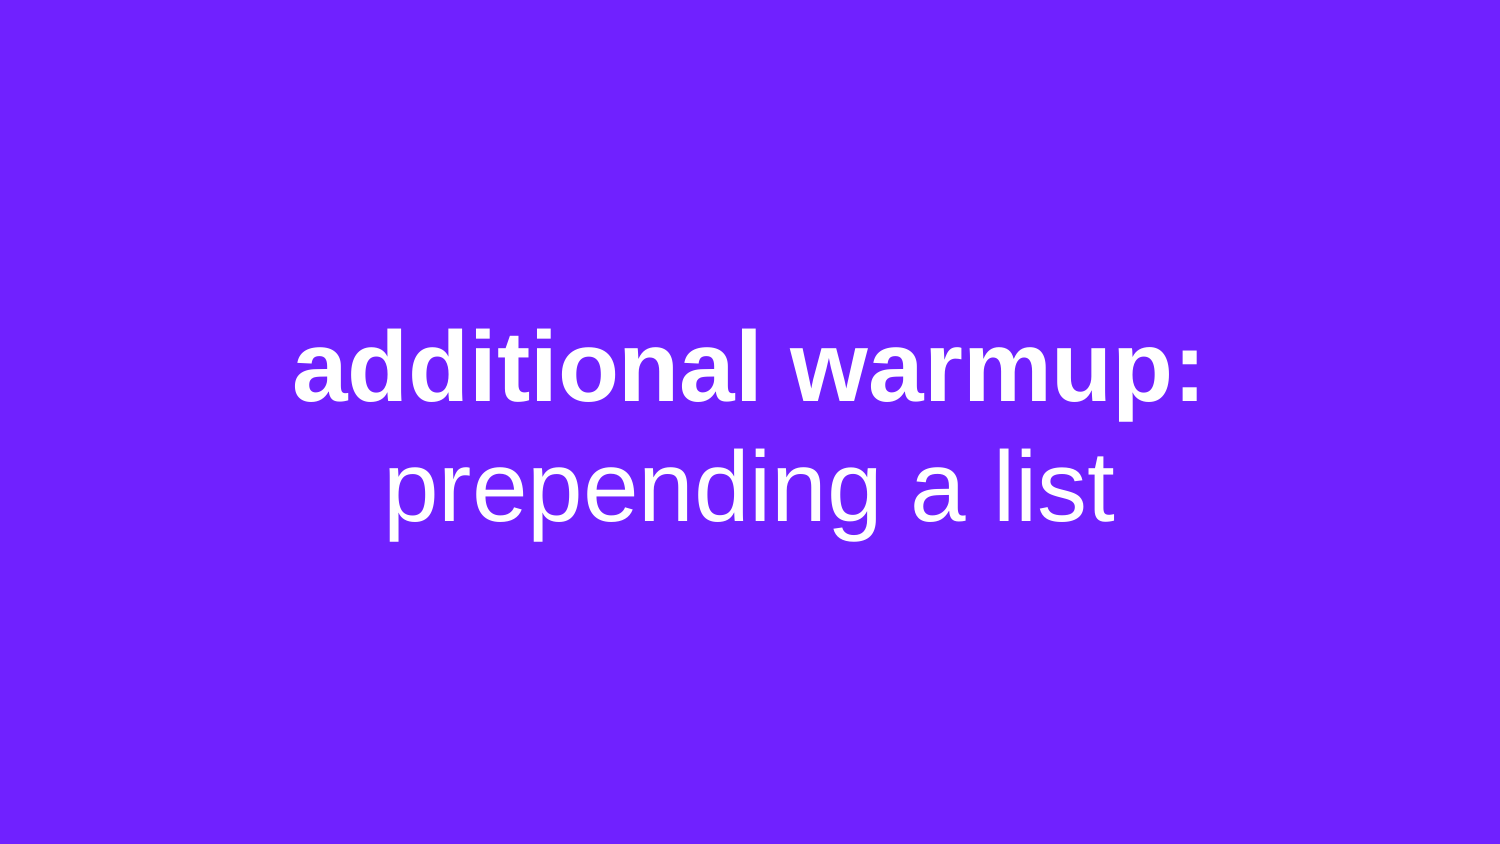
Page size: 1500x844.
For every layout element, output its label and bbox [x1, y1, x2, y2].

title [75, 351, 1425, 493]
